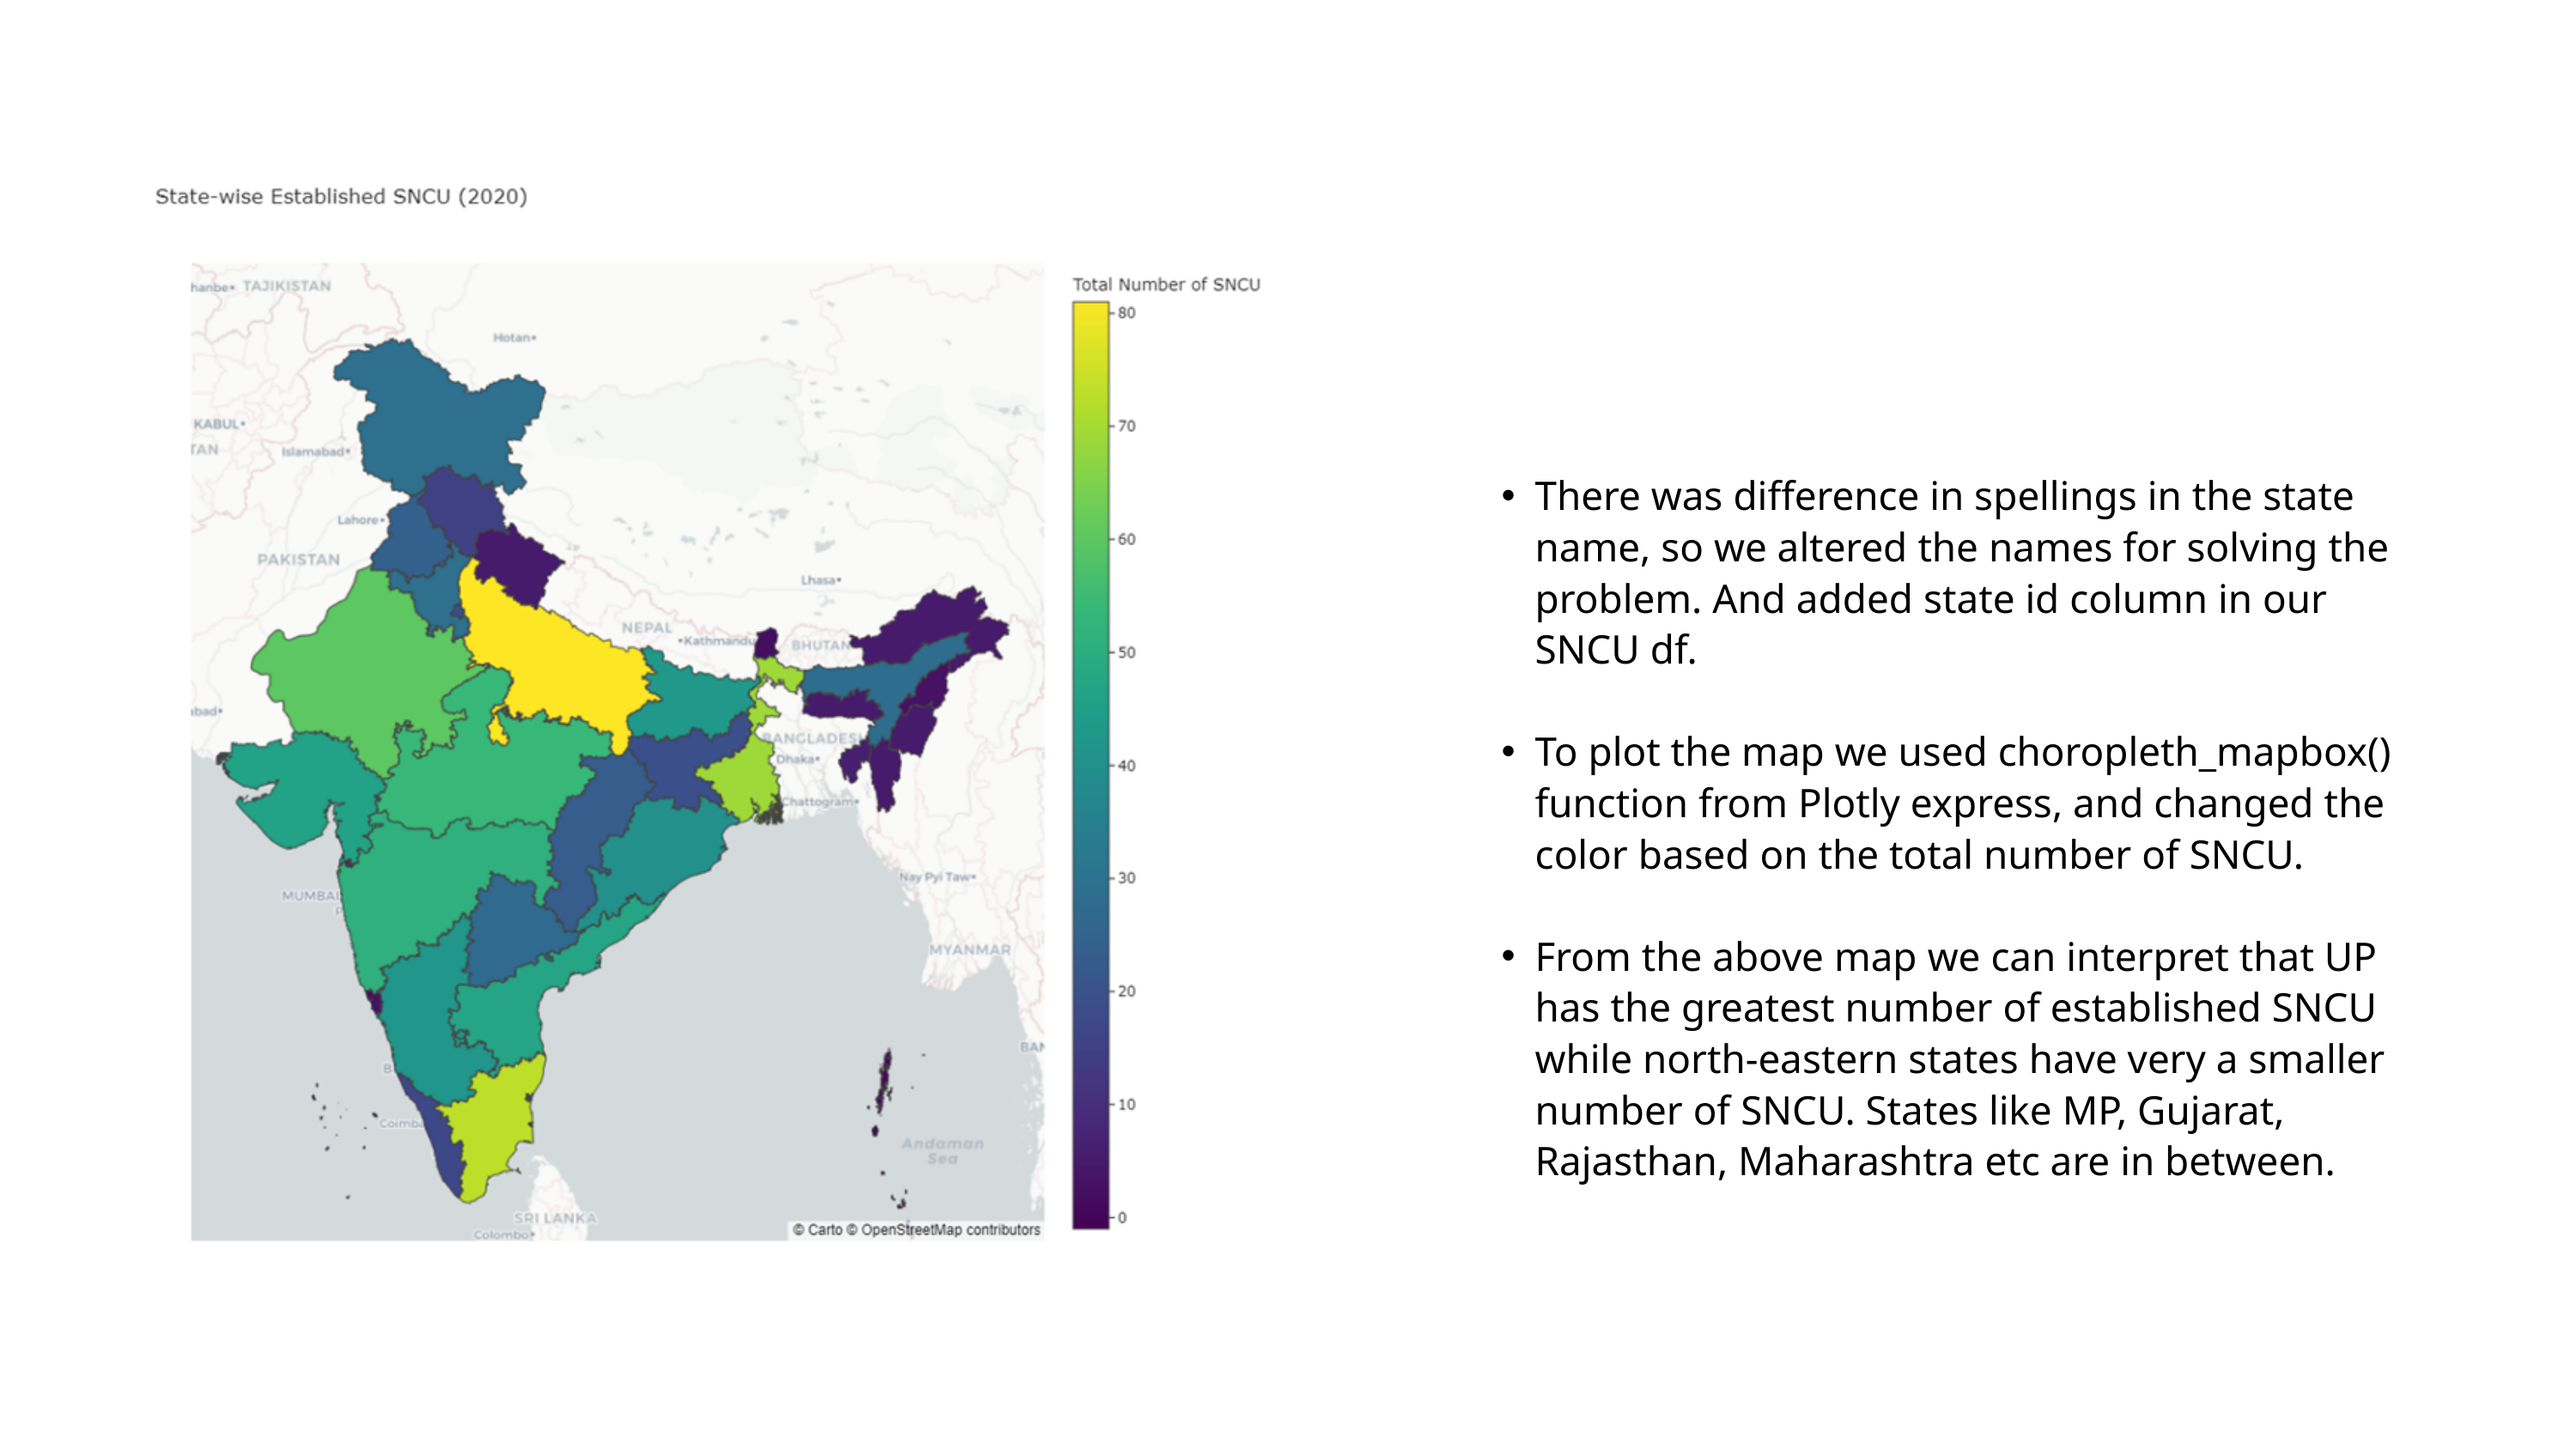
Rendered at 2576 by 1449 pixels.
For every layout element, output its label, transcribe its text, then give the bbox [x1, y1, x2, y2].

text_box There was difference in spellings in the state name, so we altered the names for solving the problem. And added state id column in our SNCU df. To plot the map we used choropleth_mapbox() function from Plotly express, and changed the color based on the total number of SNCU. From the above map we can interpret that UP has the greatest number of established SNCU while north-eastern states have very a smaller number of SNCU. States like MP, Gujarat, Rajasthan, Maharashtra etc are in between. [1467, 467, 2409, 1235]
picture [96, 144, 1289, 1337]
